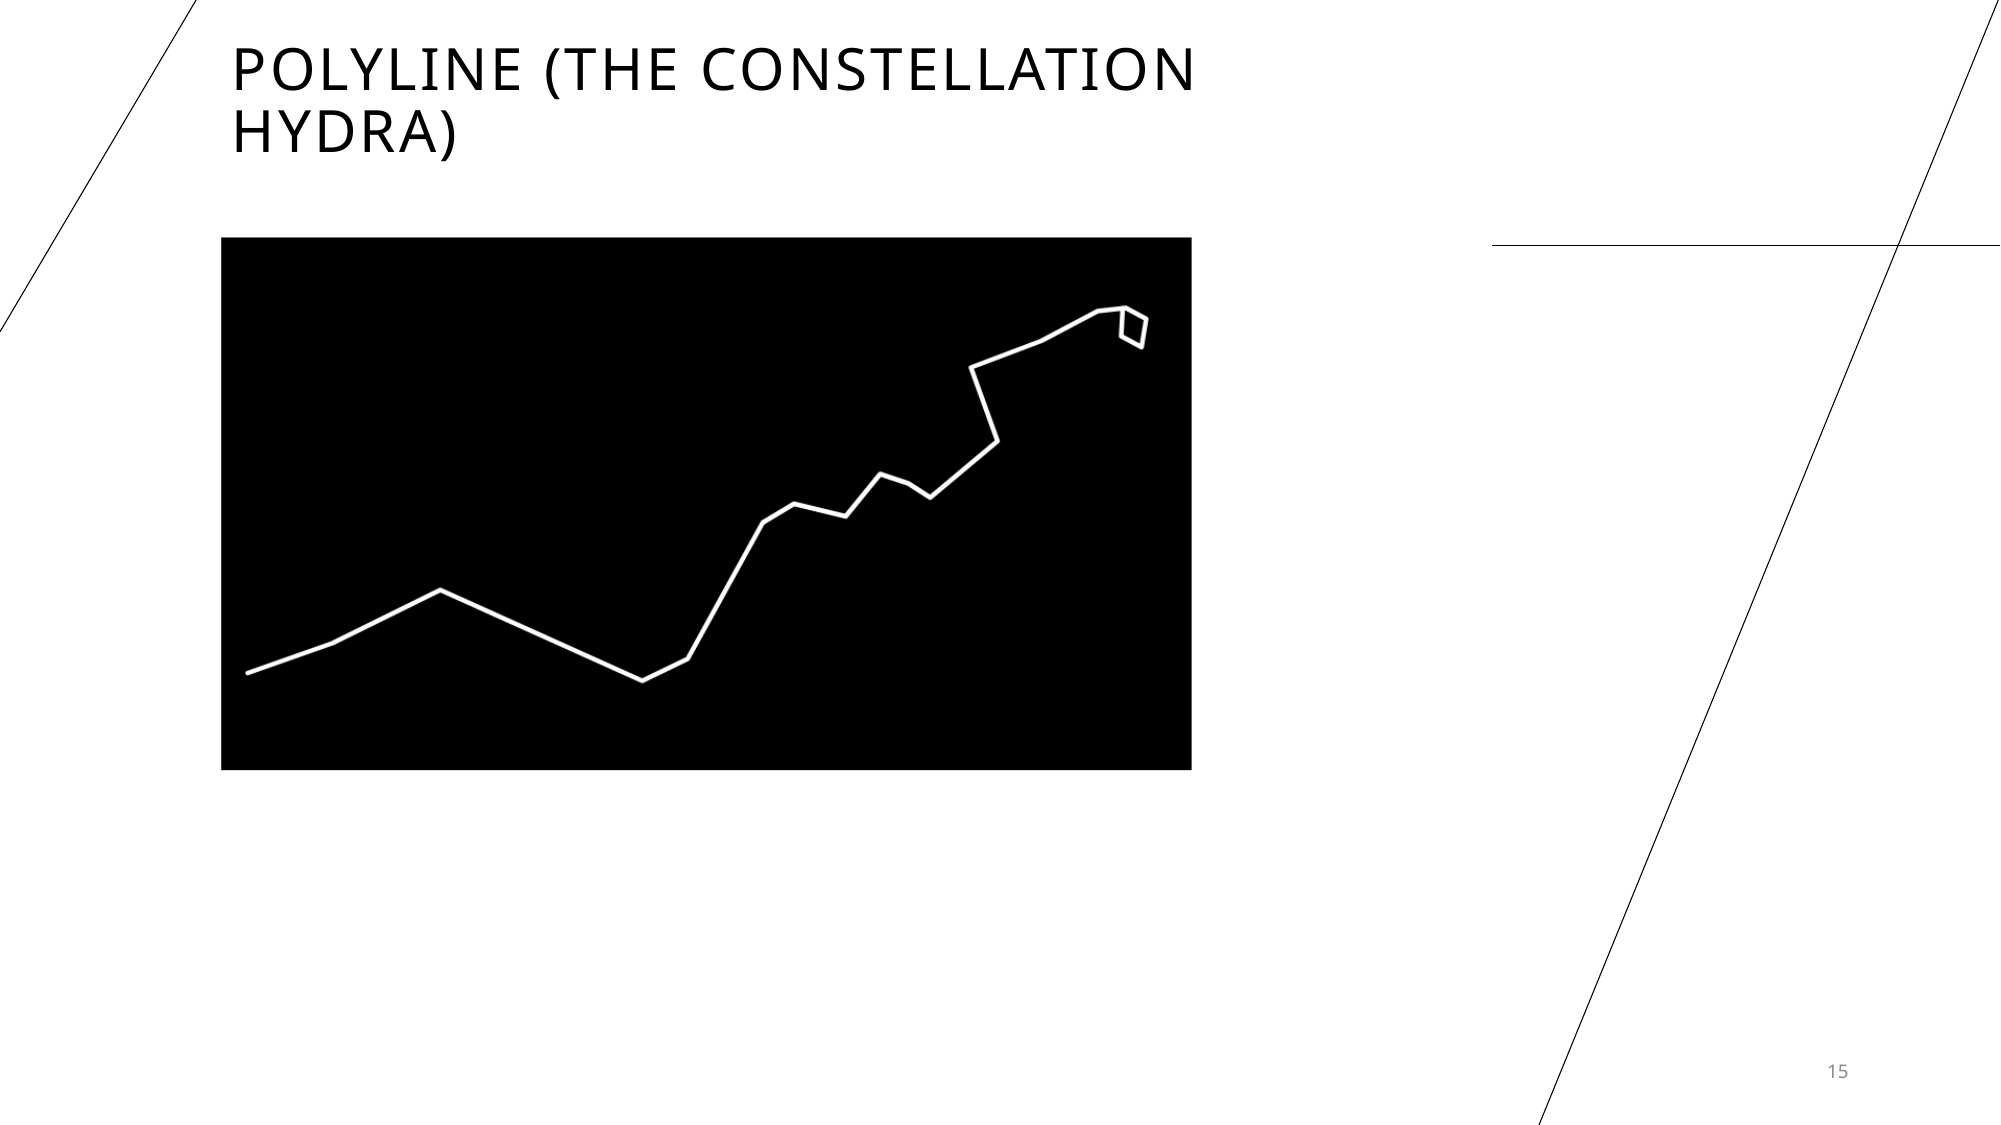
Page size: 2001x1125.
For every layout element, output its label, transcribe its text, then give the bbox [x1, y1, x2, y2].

title Polyline (the Constellation Hydra) [216, 43, 1413, 174]
slide_number 15 [1701, 1042, 1864, 1103]
picture [216, 226, 1200, 790]
